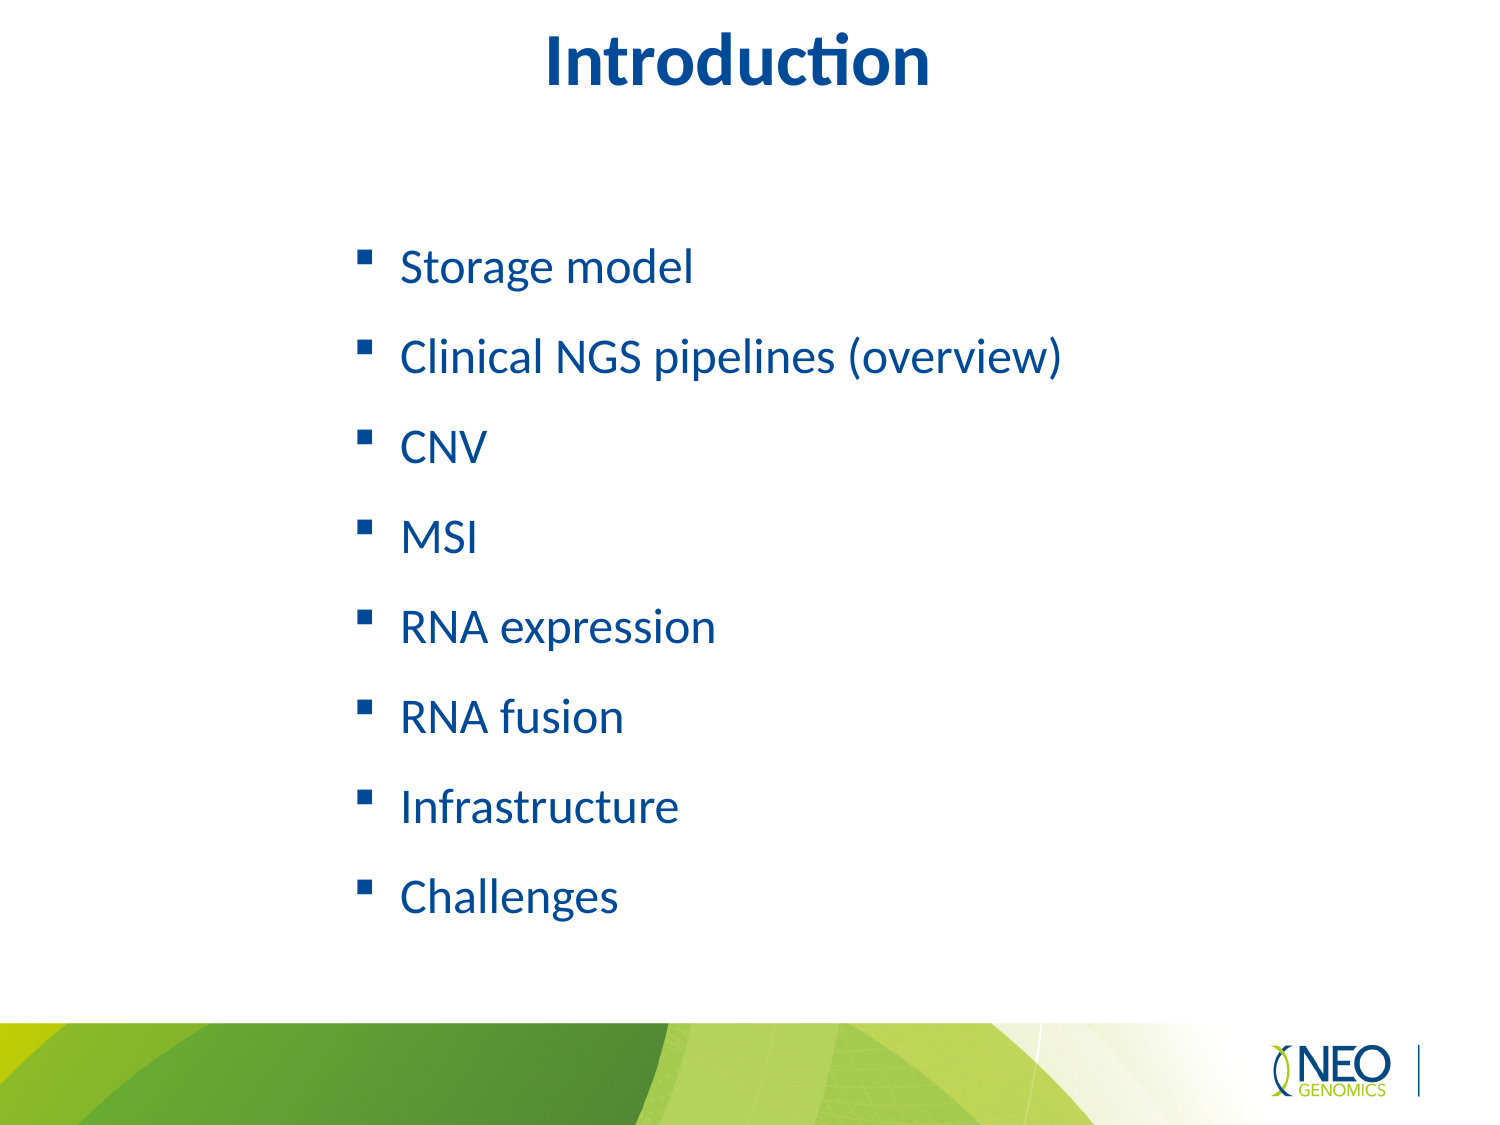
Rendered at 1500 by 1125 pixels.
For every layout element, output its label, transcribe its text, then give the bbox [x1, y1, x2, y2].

picture [0, 0, 1500, 1125]
title Introduction [22, 20, 1470, 123]
text_box Storage model Clinical NGS pipelines (overview) CNV MSI RNA expression RNA fusion Infrastructure Challenges [338, 196, 1089, 931]
